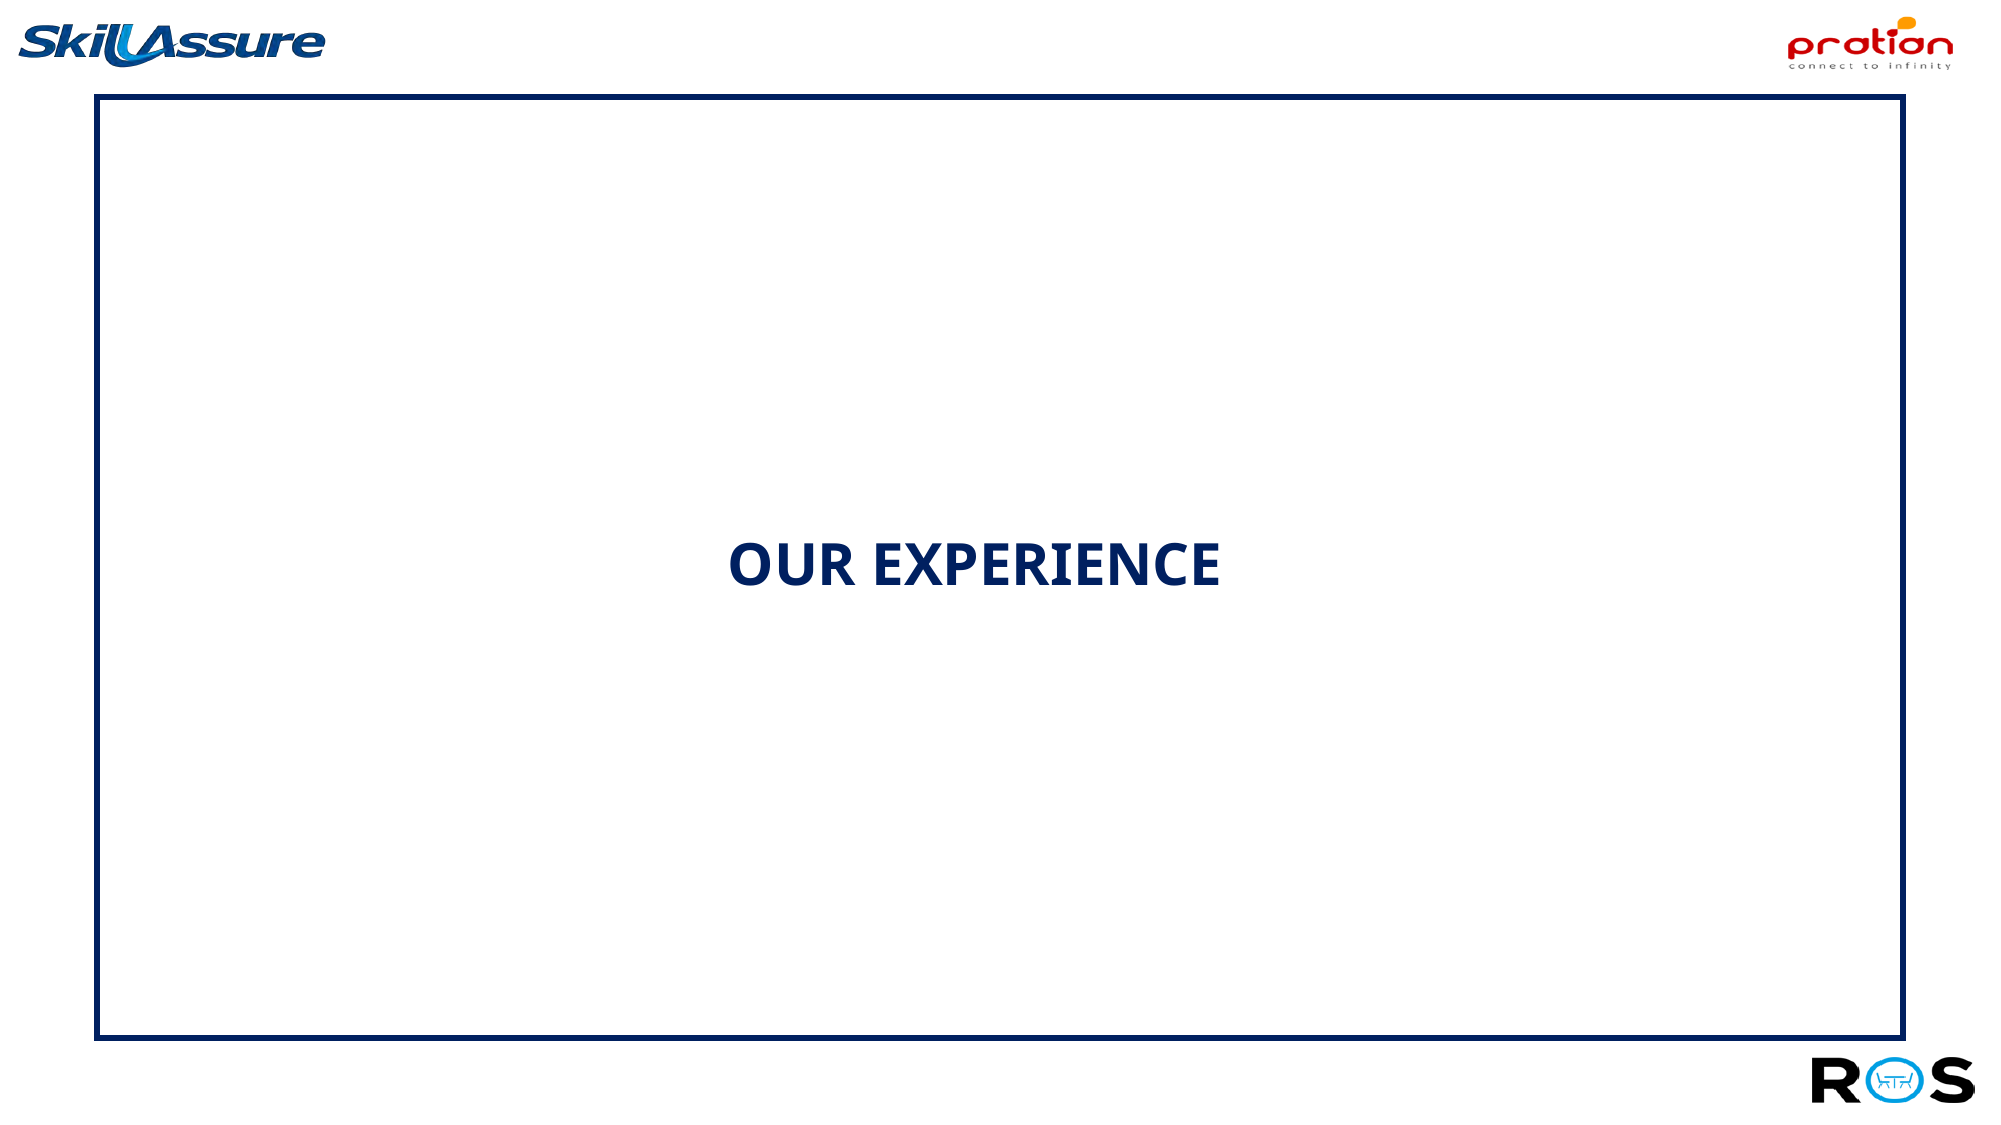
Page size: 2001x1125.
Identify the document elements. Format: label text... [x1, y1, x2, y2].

picture [1903, 1057, 1975, 1103]
picture [1871, 1062, 1918, 1098]
picture [1752, 5, 1992, 81]
text_box [96, 96, 1904, 1039]
text_box [7, 12, 331, 74]
text_box OUR EXPERIENCE [559, 520, 1391, 605]
picture [1812, 1057, 1887, 1103]
